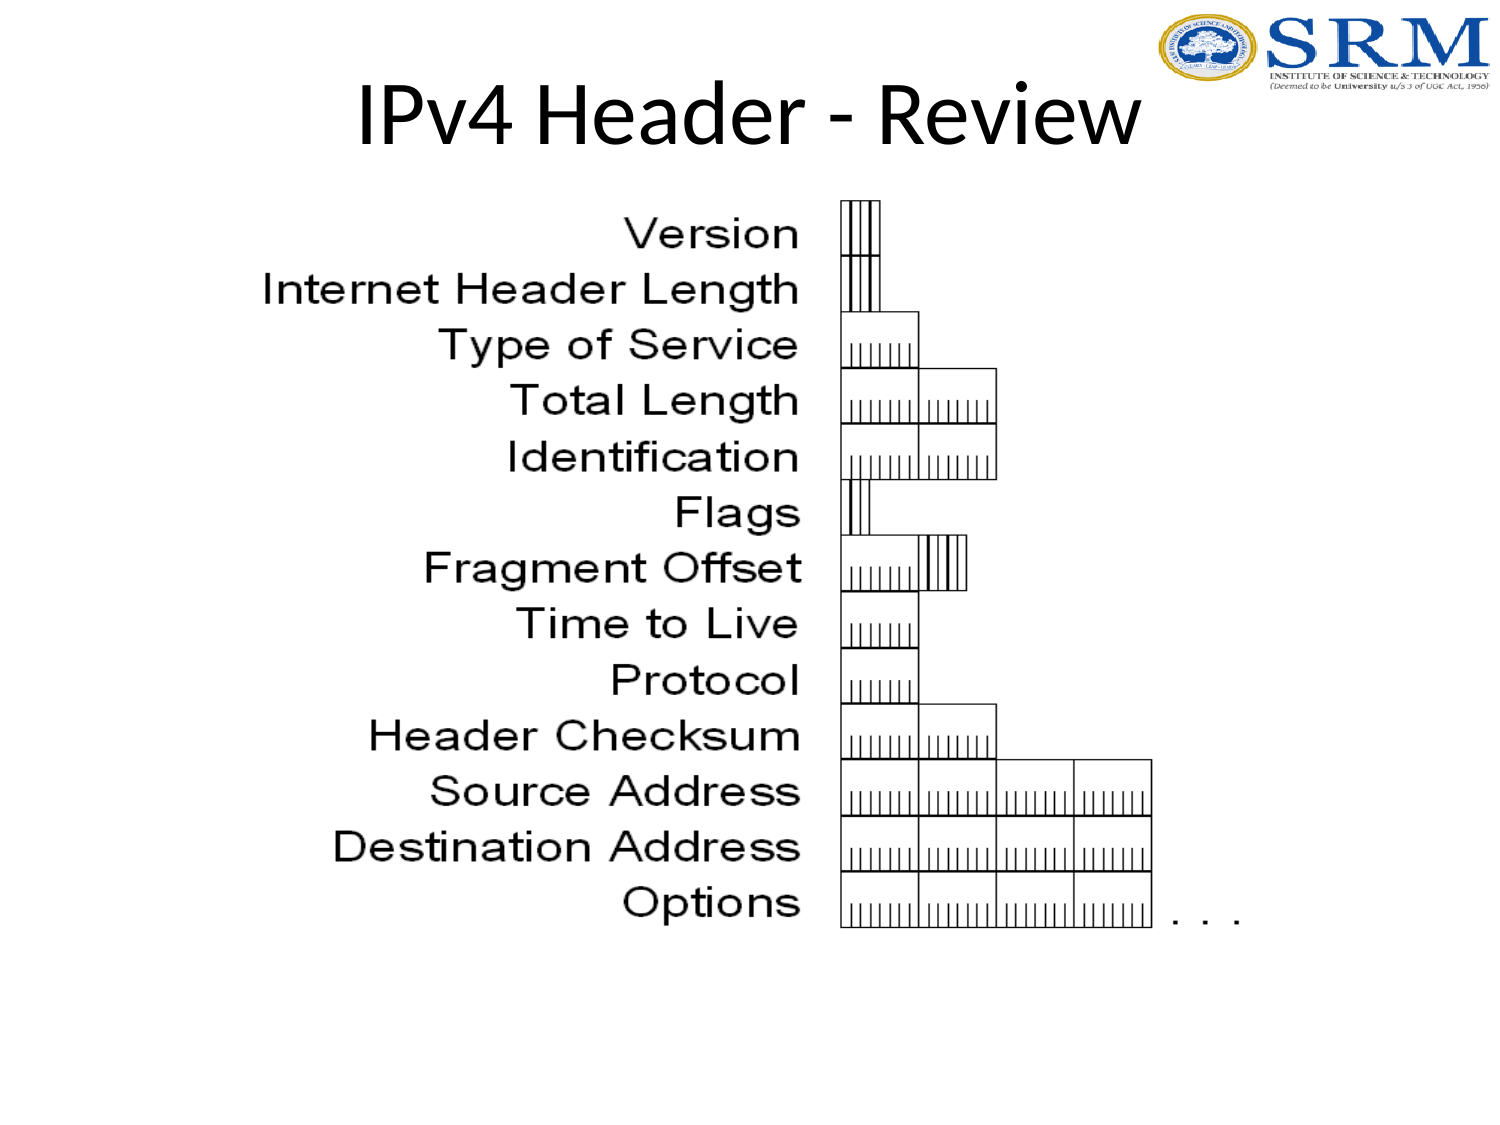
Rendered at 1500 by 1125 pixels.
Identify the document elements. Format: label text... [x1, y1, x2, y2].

picture [199, 199, 1263, 944]
picture [1155, 0, 1500, 100]
title IPv4 Header - Review [75, 45, 1425, 233]
